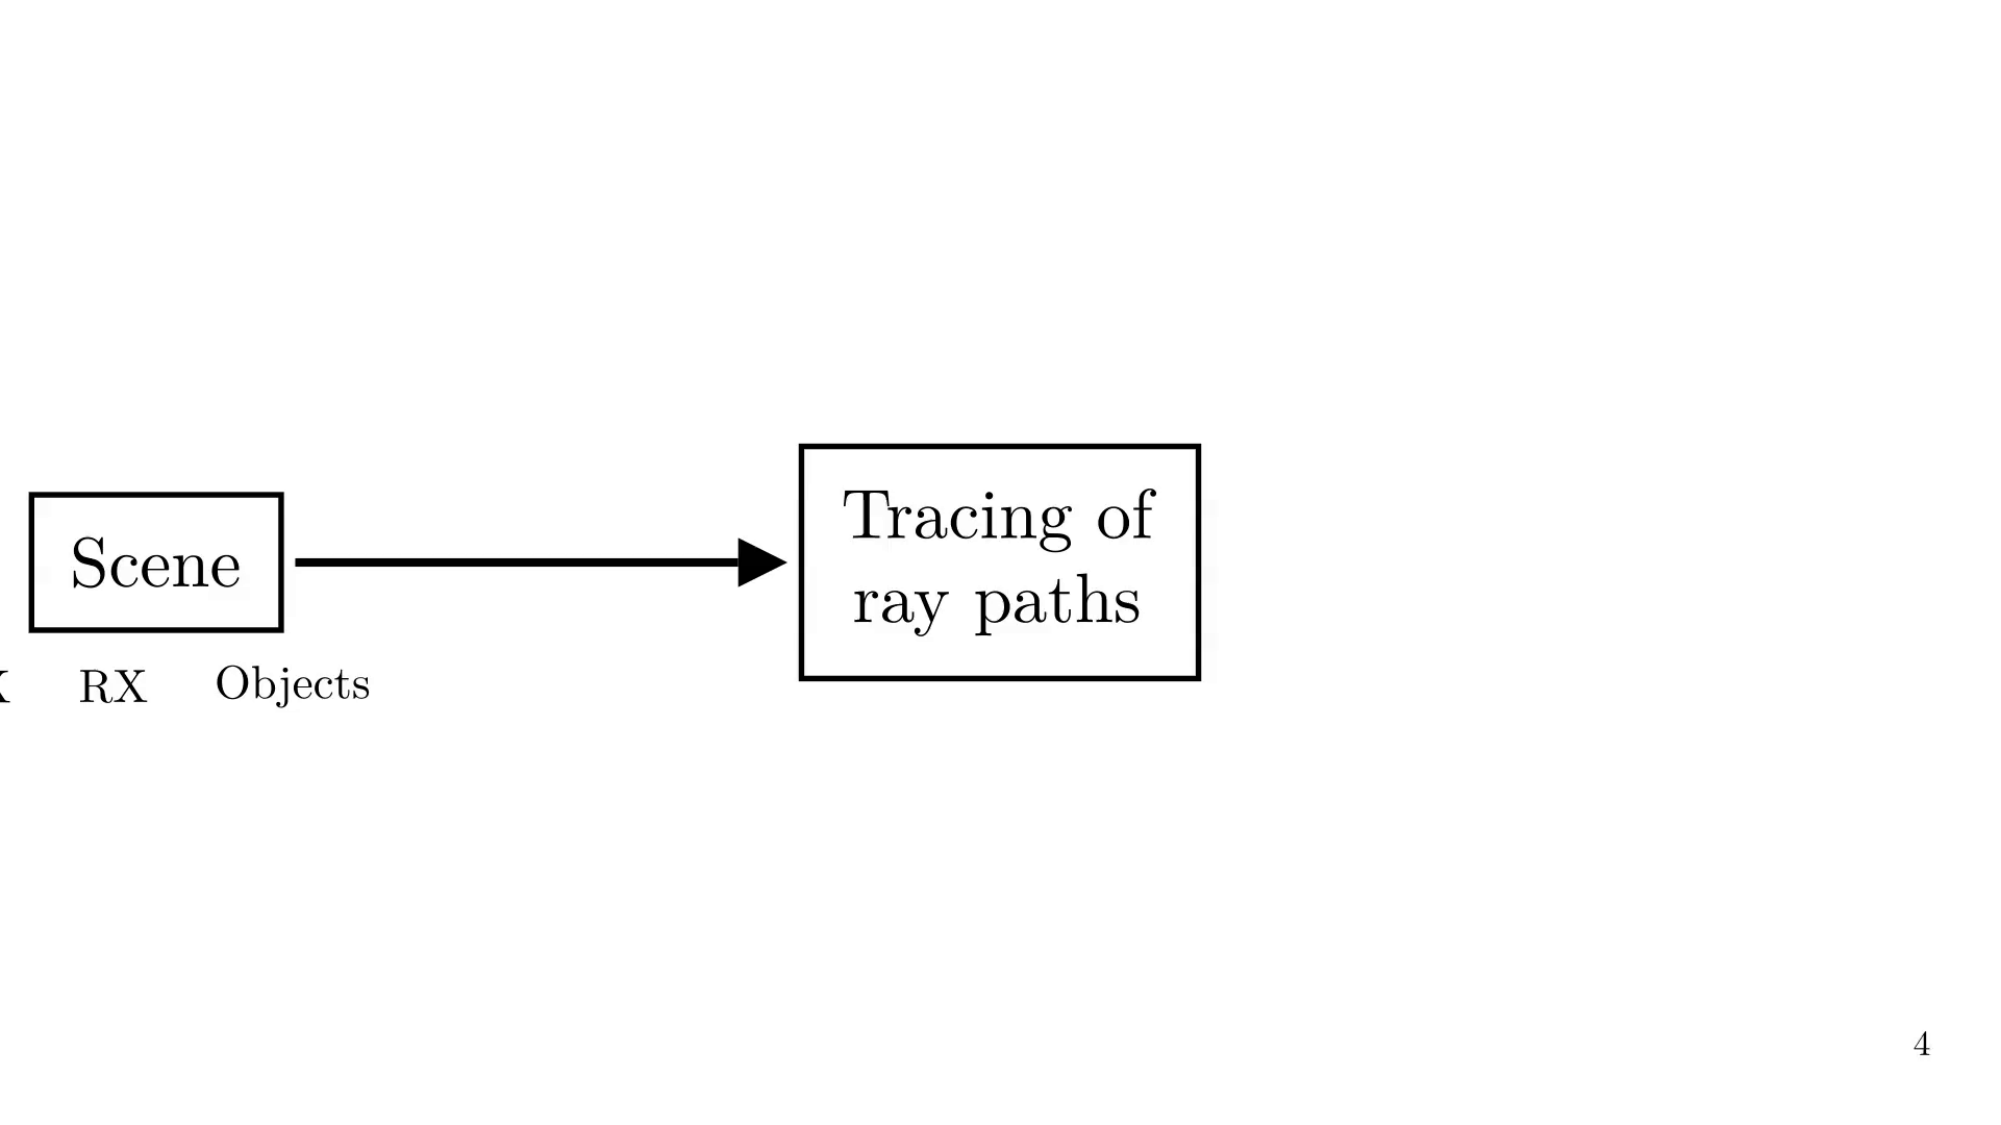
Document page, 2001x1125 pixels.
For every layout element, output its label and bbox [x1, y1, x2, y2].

text_box [0, 0, 2000, 1125]
